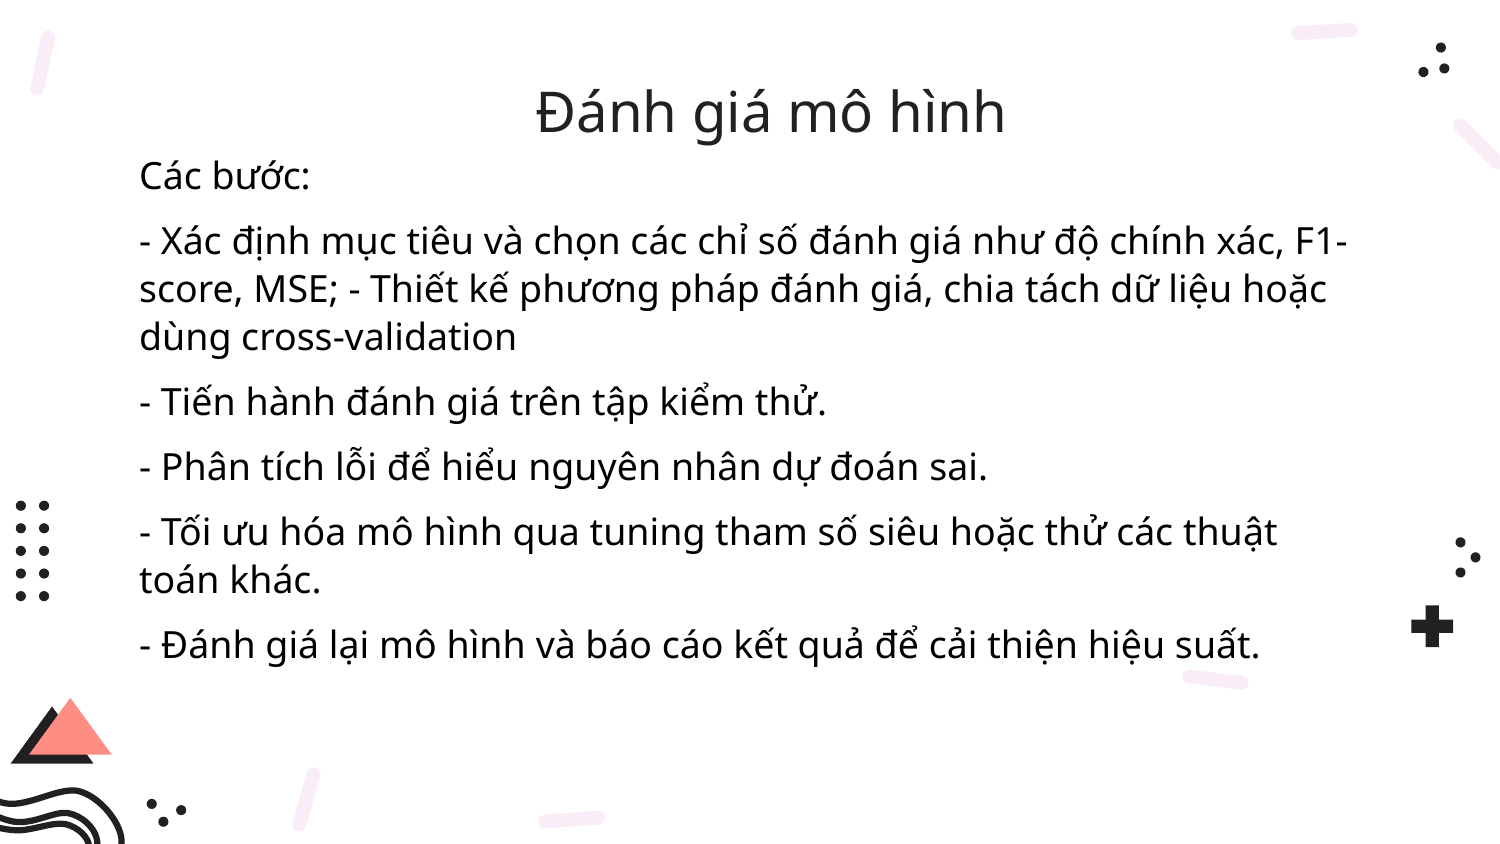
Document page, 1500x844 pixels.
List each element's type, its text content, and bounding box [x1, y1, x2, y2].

text_box Các bước: - Xác định mục tiêu và chọn các chỉ số đánh giá như độ chính xác, F1-score, MSE; - Thiết kế phương pháp đánh giá, chia tách dữ liệu hoặc dùng cross-validation - Tiến hành đánh giá trên tập kiểm thử. - Phân tích lỗi để hiểu nguyên nhân dự đoán sai. - Tối ưu hóa mô hình qua tuning tham số siêu hoặc thử các thuật toán khác. - Đánh giá lại mô hình và báo cáo kết quả để cải thiện hiệu suất. [124, 141, 1376, 673]
title Đánh giá mô hình [139, 50, 1404, 147]
